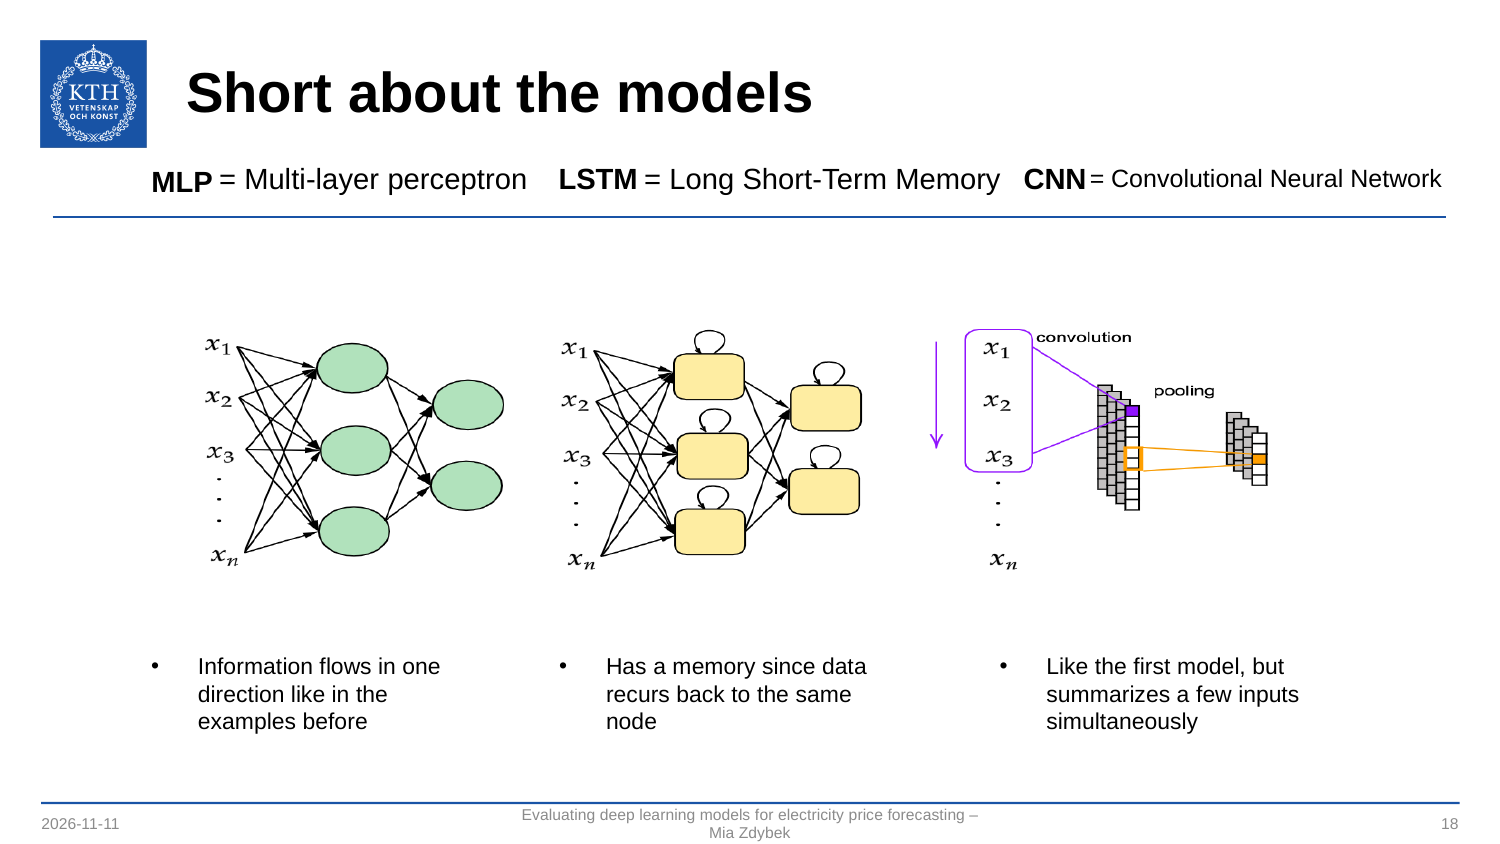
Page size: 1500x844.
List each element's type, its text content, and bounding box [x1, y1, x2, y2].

picture [168, 251, 1367, 645]
footer Evaluating deep learning models for electricity price forecasting – Mia Zdybek [496, 804, 1004, 843]
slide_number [41, 804, 379, 843]
slide_number 18 [1121, 804, 1459, 843]
text_box MLP [136, 155, 237, 206]
text_box LSTM [543, 153, 629, 204]
text_box Like the first model, but summarizes a few inputs simultaneously [984, 644, 1421, 742]
text_box = Long Short-Term Memory [629, 153, 1017, 204]
text_box = Convolutional Neural Network [1075, 154, 1458, 200]
text_box Information flows in one direction like in the examples before [136, 644, 474, 742]
title Short about the models [185, 41, 1460, 148]
text_box Has a memory since data recurs back to the same node [544, 645, 910, 742]
text_box = Multi-layer perceptron [204, 153, 543, 203]
text_box CNN [1017, 153, 1102, 204]
picture [40, 40, 147, 148]
